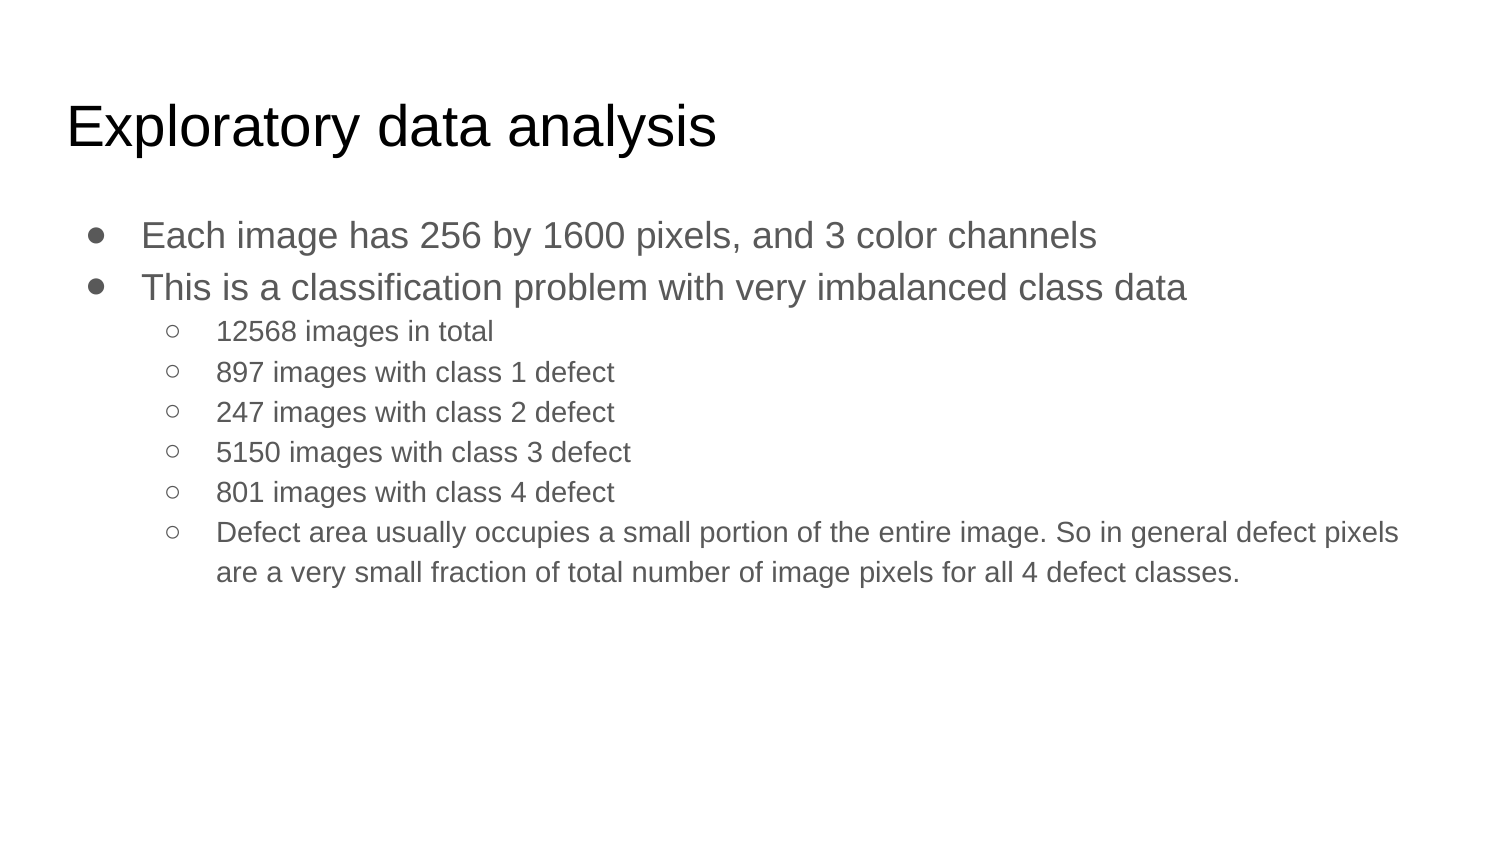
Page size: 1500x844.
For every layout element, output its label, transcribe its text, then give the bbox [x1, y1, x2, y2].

title Exploratory data analysis [51, 72, 1449, 167]
list Each image has 256 by 1600 pixels, and 3 color channels This is a classification problem with very imbalanced class data 12568 images in total 897 images with class 1 defect 247 images with class 2 defect 5150 images with class 3 defect 801 images with class 4 defect Defect area usually occupies a small portion of the entire image. So in general defect pixels are a very small fraction of total number of image pixels for all 4 defect classes. [51, 189, 1449, 750]
